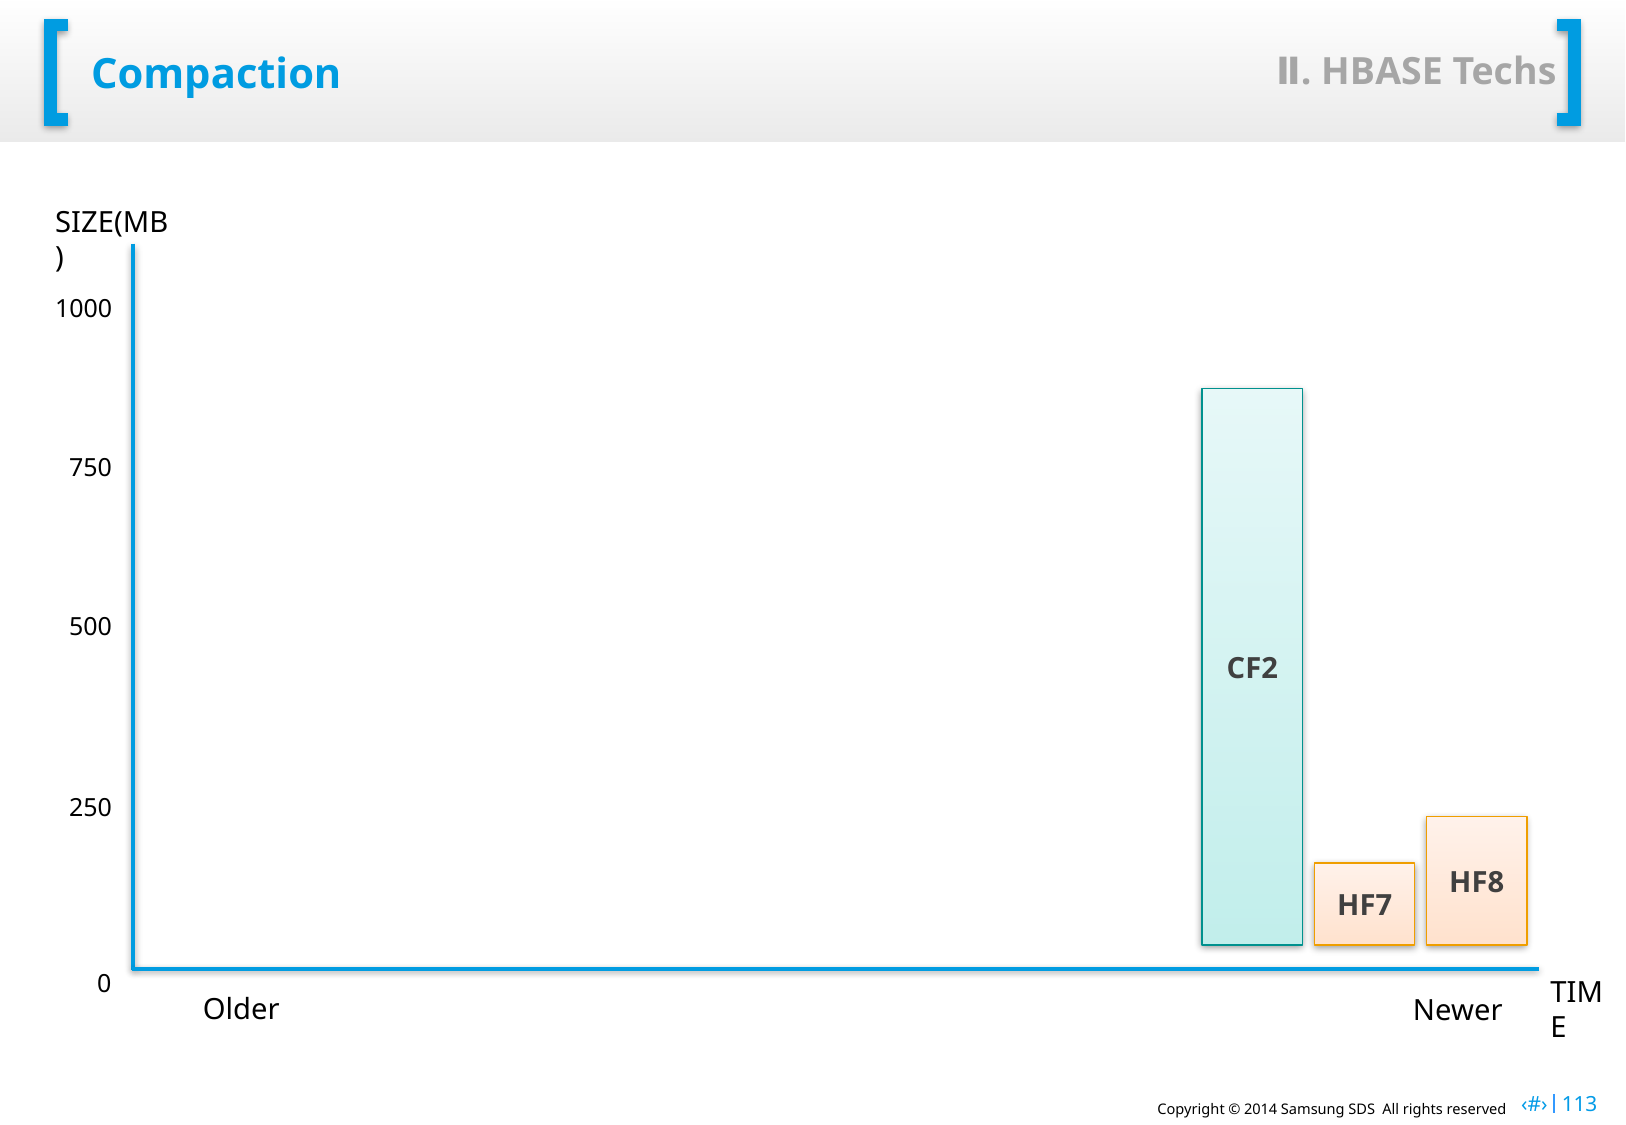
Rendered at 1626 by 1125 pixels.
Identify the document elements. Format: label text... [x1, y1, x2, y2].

text_box CF2 [1201, 388, 1303, 946]
text_box HF7 [1314, 862, 1415, 946]
text_box Ⅱ. HBASE Techs [1184, 30, 1572, 108]
text_box Older [188, 983, 308, 1033]
text_box 500 [138, 603, 143, 648]
text_box Newer [1398, 984, 1518, 1034]
text_box 250 [54, 784, 128, 830]
text_box SIZE(MB) [40, 196, 188, 281]
text_box 750 [138, 444, 143, 489]
text_box 500 [54, 603, 128, 648]
text_box HF8 [1426, 816, 1528, 946]
text_box 750 [54, 444, 128, 489]
text_box 1000 [40, 285, 128, 331]
text_box TIME [1535, 965, 1625, 1051]
text_box 250 [138, 784, 143, 830]
title Compaction [90, 33, 1439, 111]
text_box 0 [82, 960, 171, 1006]
